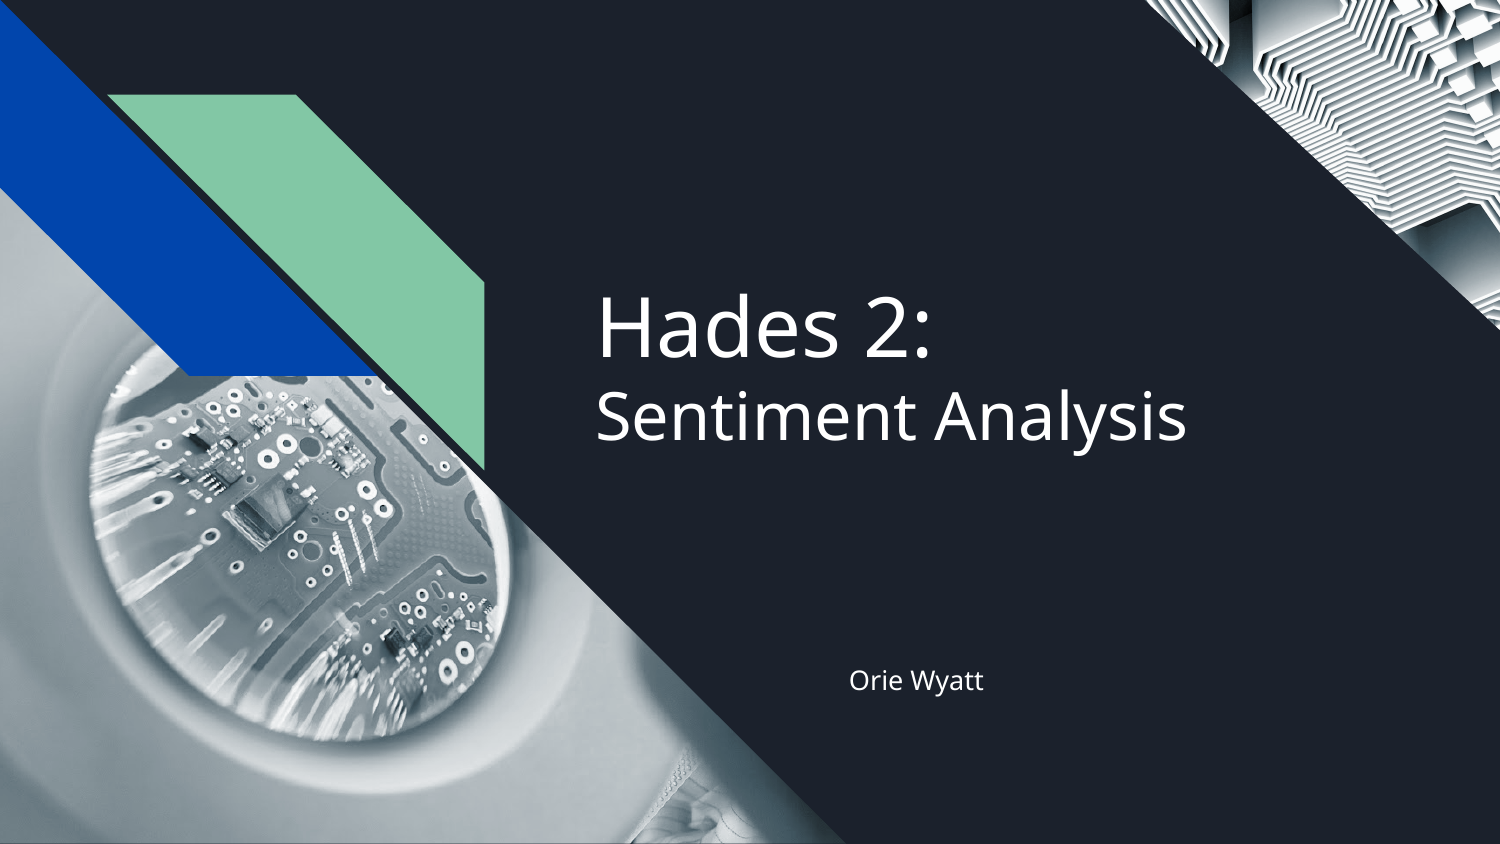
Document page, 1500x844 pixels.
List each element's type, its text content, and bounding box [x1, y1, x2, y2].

picture [1144, 0, 1500, 331]
picture [0, 189, 847, 844]
title Hades 2: Sentiment Analysis [580, 258, 1404, 518]
subtitle Orie Wyatt [833, 643, 1404, 727]
